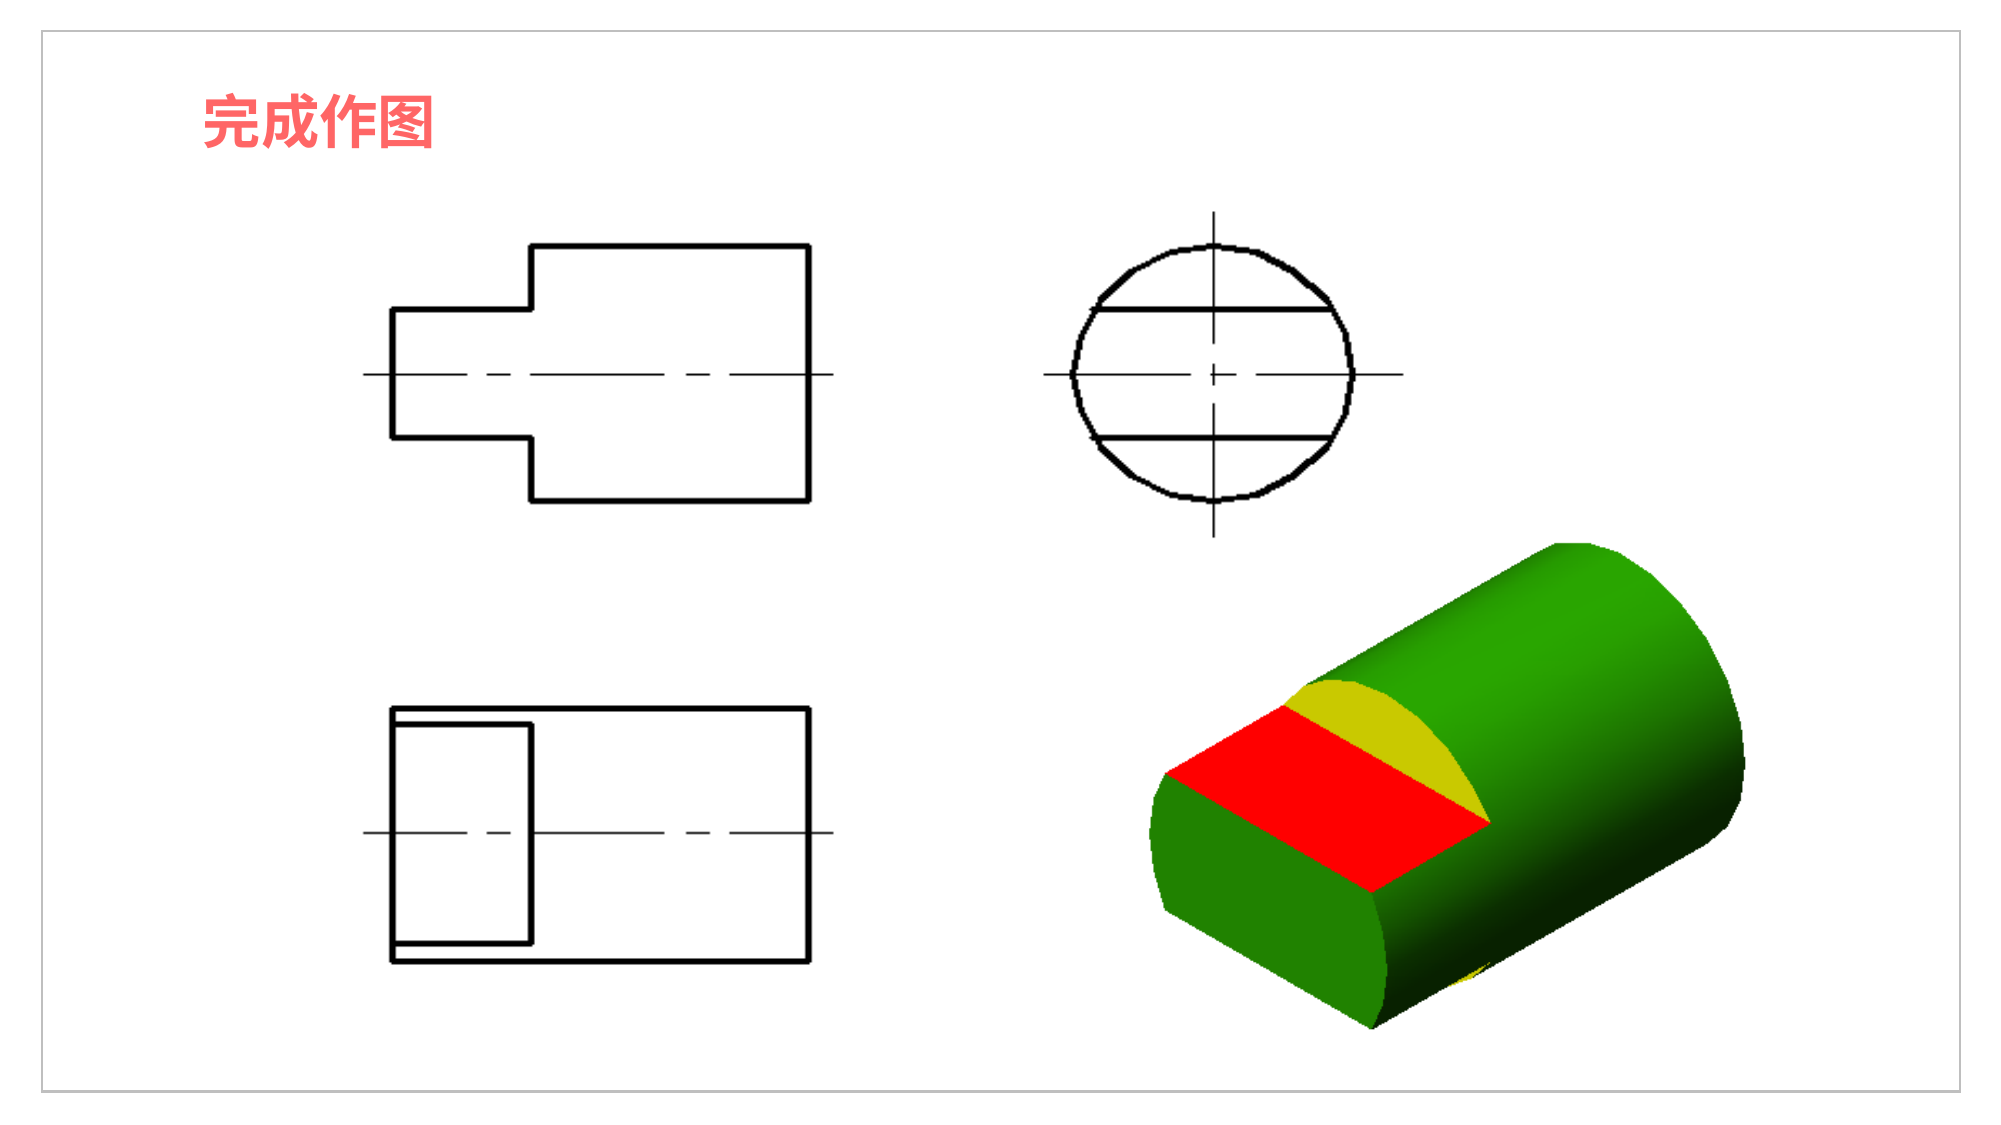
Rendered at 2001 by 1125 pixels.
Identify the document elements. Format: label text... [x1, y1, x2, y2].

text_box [249, 135, 1575, 1038]
text_box 完成作图 [188, 85, 607, 186]
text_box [1128, 539, 1754, 1038]
